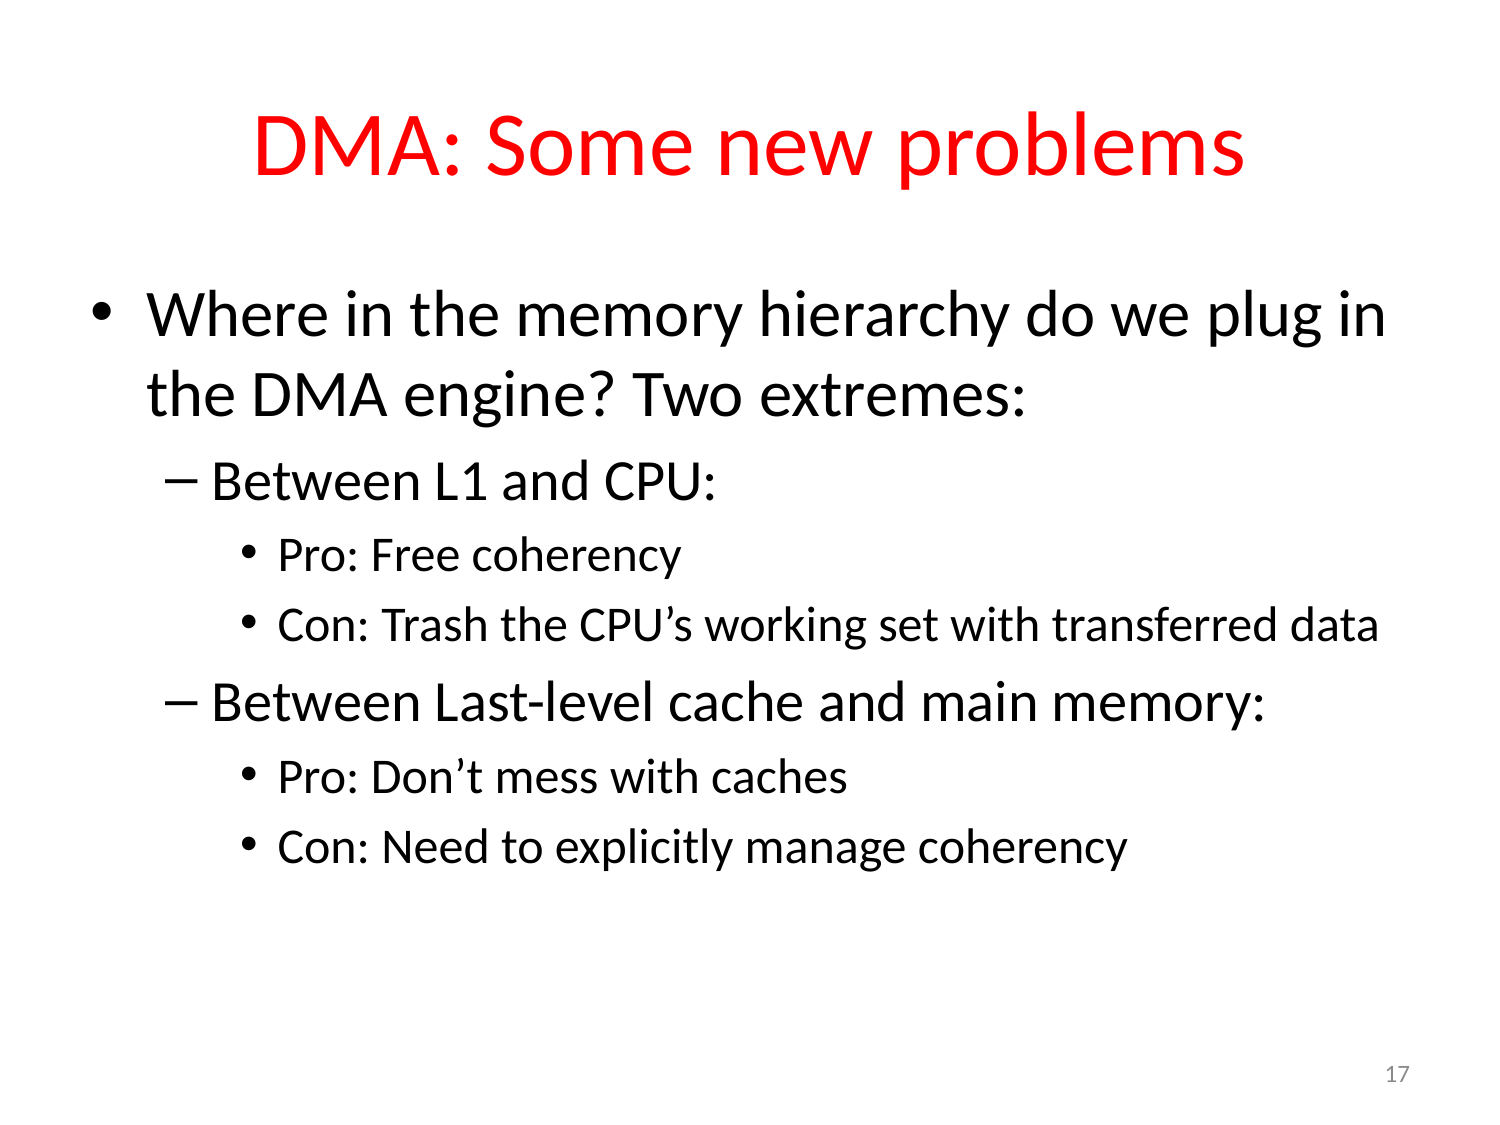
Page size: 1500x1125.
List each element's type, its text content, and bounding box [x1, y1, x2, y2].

title DMA: Some new problems [75, 45, 1425, 233]
list Where in the memory hierarchy do we plug in the DMA engine? Two extremes: Between L1 and CPU: Pro: Free coherency Con: Trash the CPU’s working set with transferred data Between Last-level cache and main memory: Pro: Don’t mess with caches Con: Need to explicitly manage coherency [75, 262, 1425, 1005]
slide_number 17 [1074, 1042, 1425, 1103]
